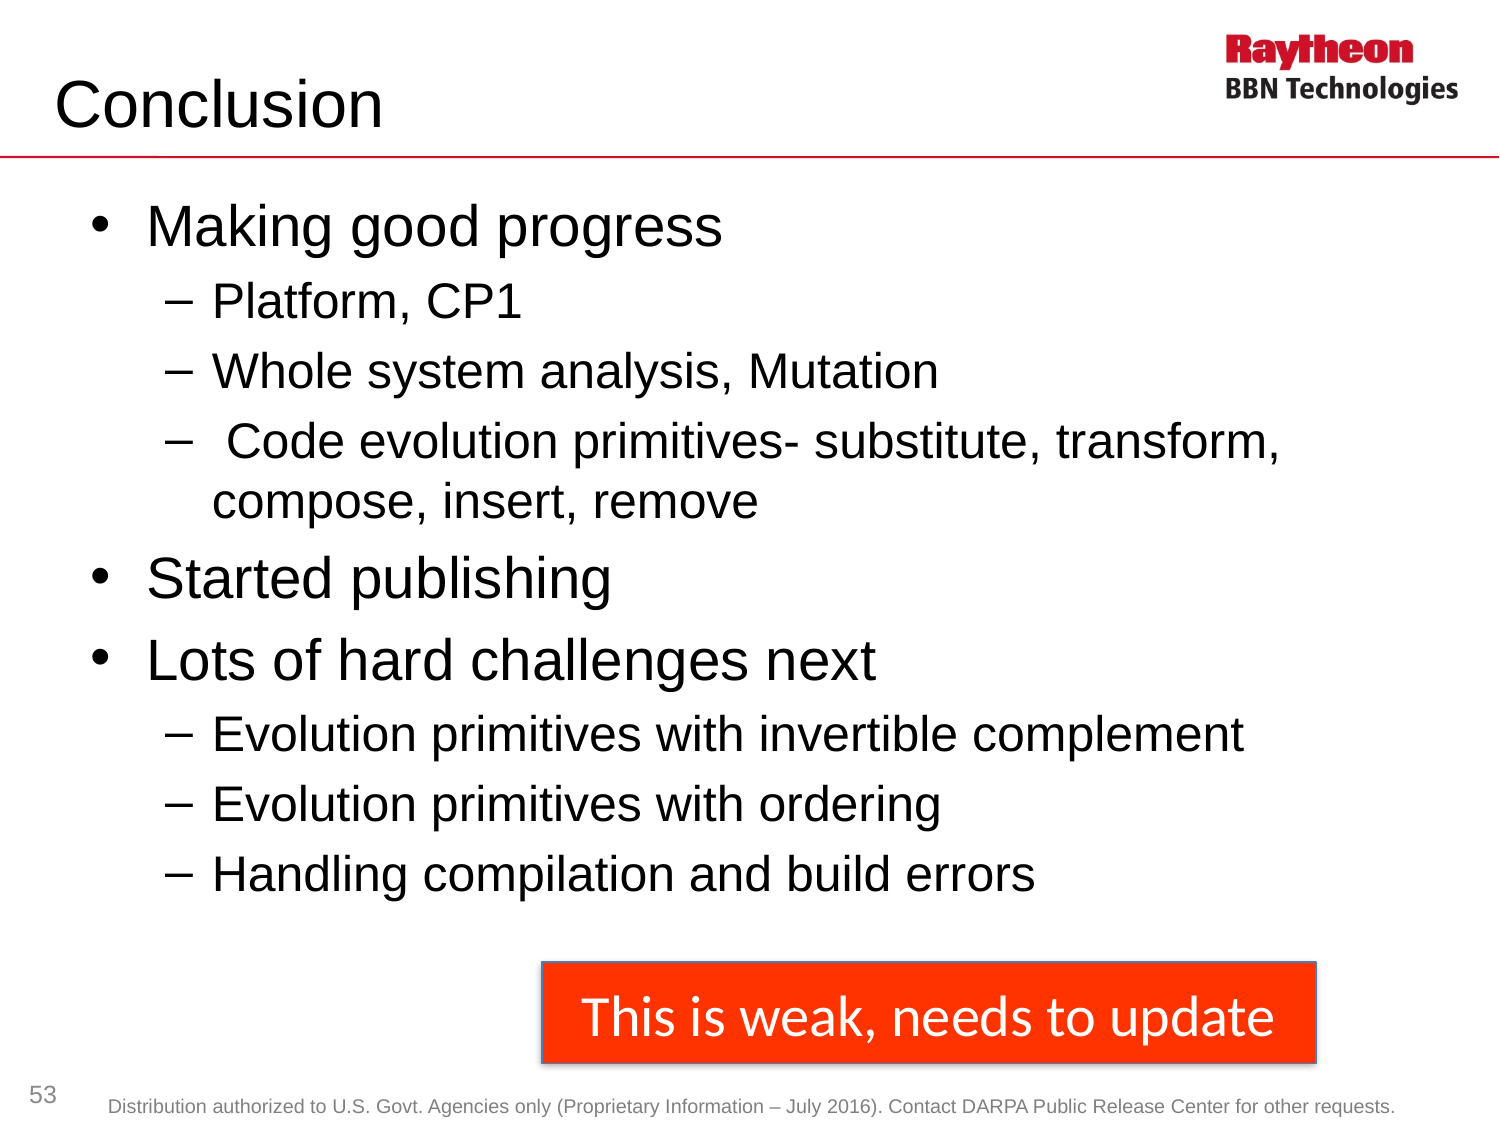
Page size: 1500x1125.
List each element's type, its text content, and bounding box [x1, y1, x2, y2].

slide_number 53 [0, 1063, 87, 1124]
picture [1222, 31, 1460, 108]
title Conclusion [39, 44, 1390, 158]
list Making good progress Platform, CP1 Whole system analysis, Mutation Code evolution primitives- substitute, transform, compose, insert, remove Started publishing Lots of hard challenges next Evolution primitives with invertible complement Evolution primitives with ordering Handling compilation and build errors [74, 180, 1426, 1009]
text_box This is weak, needs to update [541, 961, 1317, 1064]
